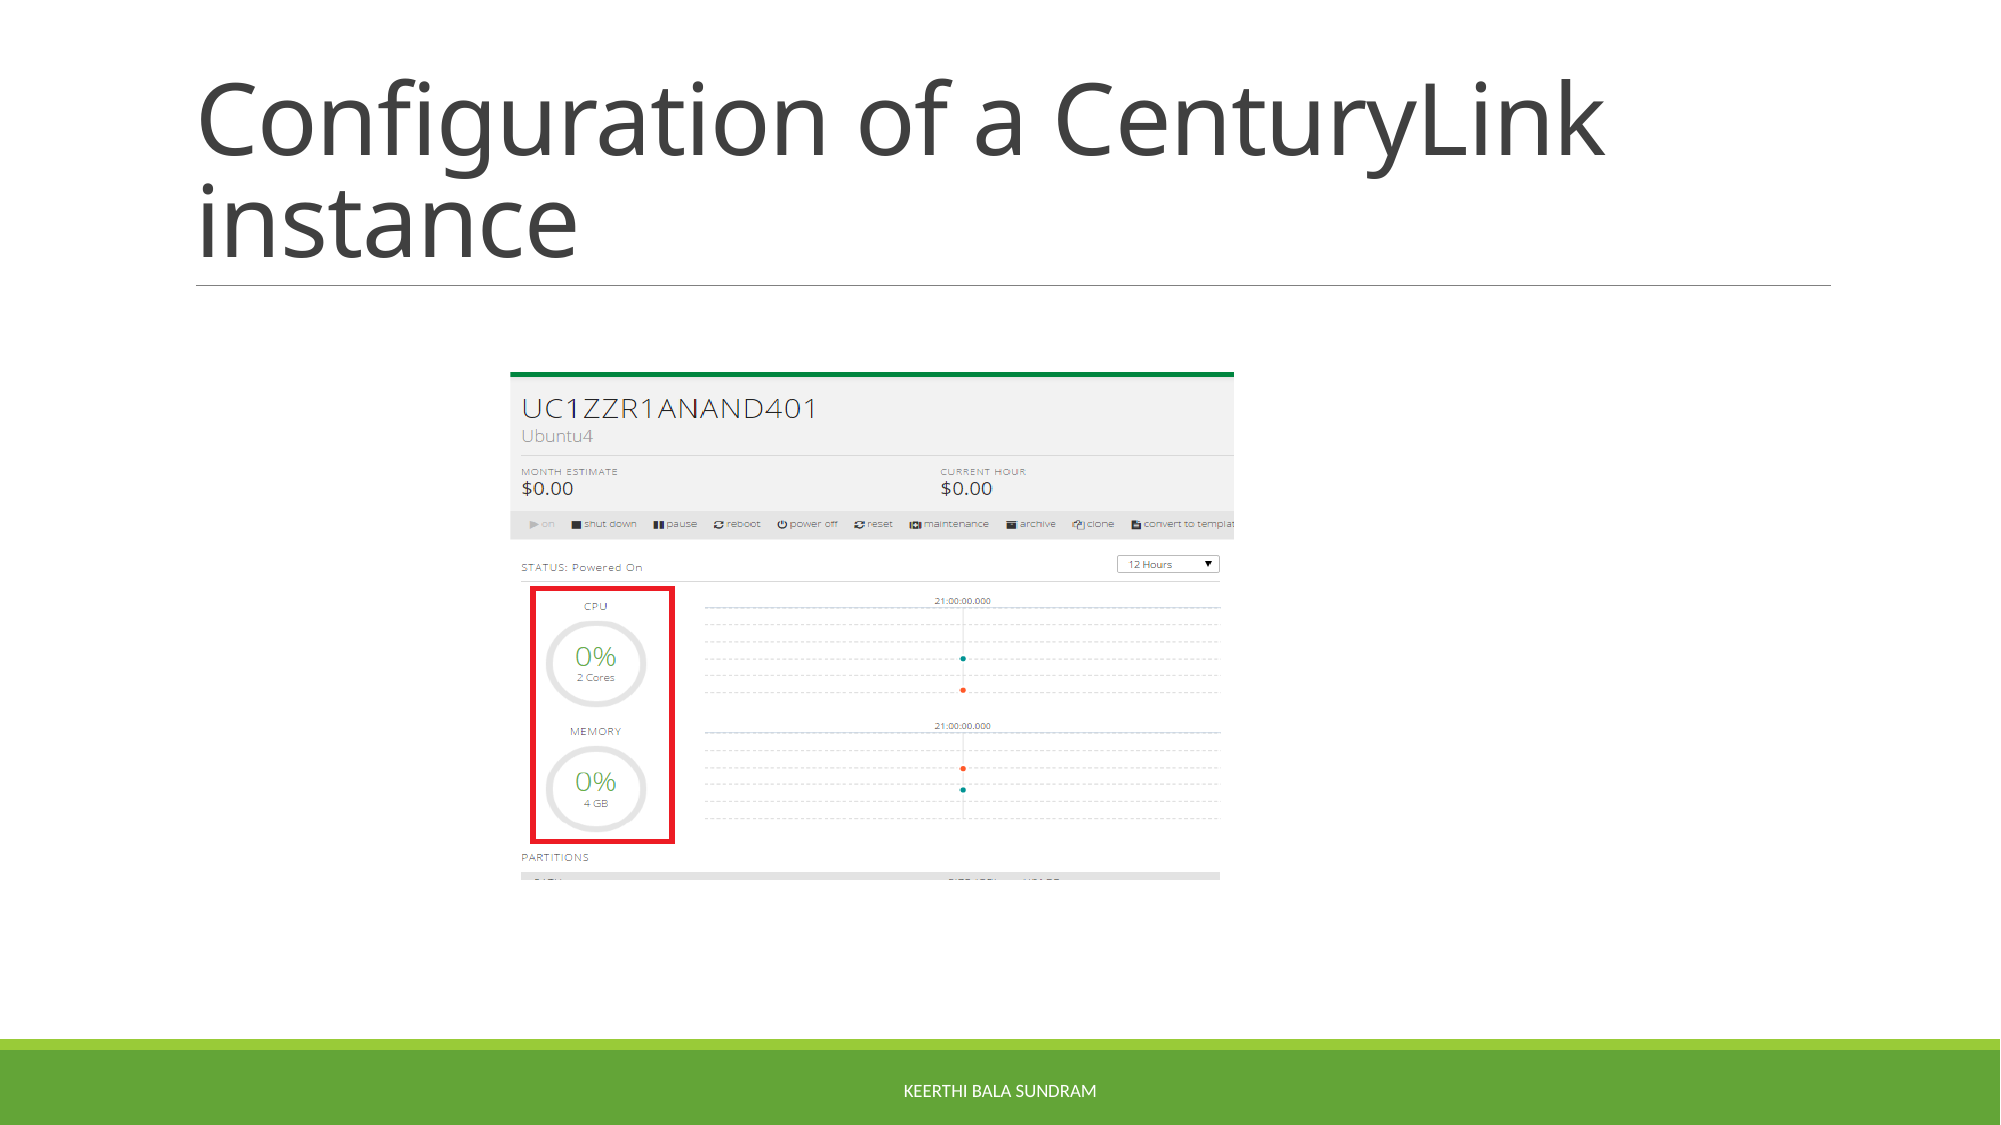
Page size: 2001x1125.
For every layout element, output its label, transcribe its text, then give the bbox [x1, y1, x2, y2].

footer Keerthi Bala Sundram [604, 1059, 1396, 1120]
picture [509, 371, 1235, 880]
title Configuration of a CenturyLink instance [180, 47, 1830, 285]
